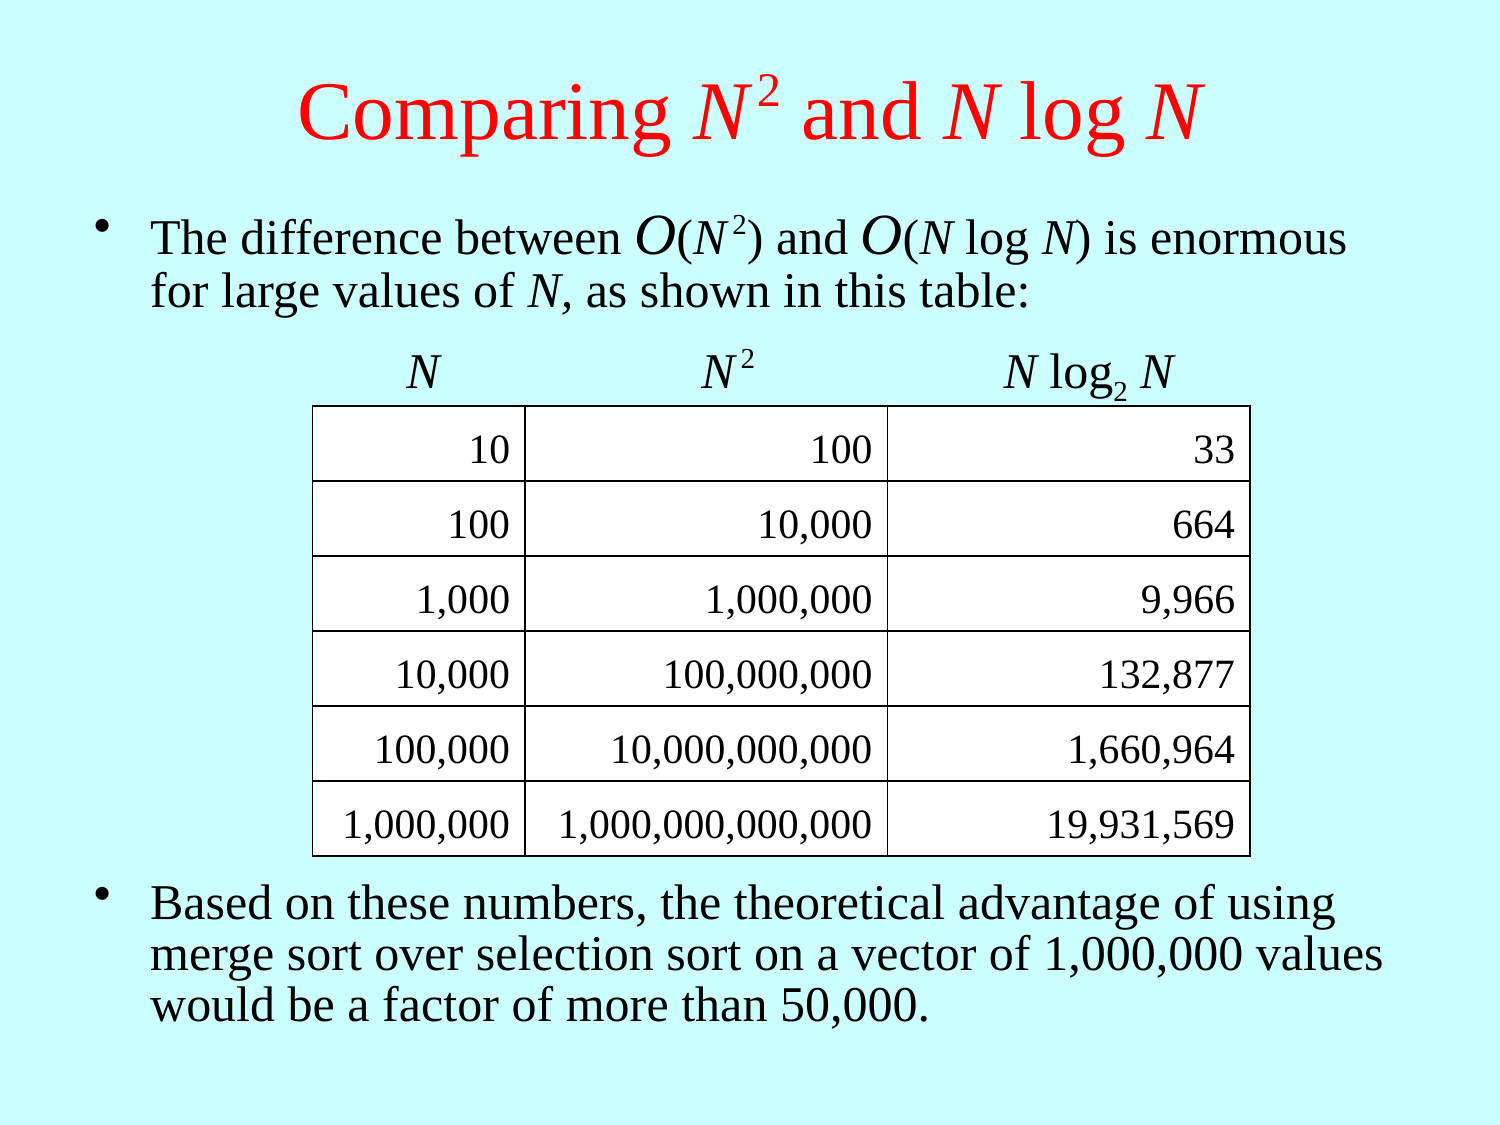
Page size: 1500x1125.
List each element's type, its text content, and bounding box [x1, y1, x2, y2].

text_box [312, 714, 1251, 782]
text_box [312, 639, 1251, 707]
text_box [312, 564, 1251, 632]
text_box N 2 [686, 331, 771, 404]
text_box N [391, 331, 455, 404]
title Comparing N 2 and N log N [0, 12, 1500, 201]
text_box The difference between O(N 2) and O(N log N) is enormous for large values of N, as shown in this table: Based on these numbers, the theoretical advantage of using merge sort over selection sort on a vector of 1,000,000 values would be a factor of more than 50,000. [79, 200, 1422, 1075]
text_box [312, 489, 1251, 557]
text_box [312, 789, 1251, 857]
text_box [312, 405, 1251, 482]
text_box N log2 N [988, 331, 1189, 404]
